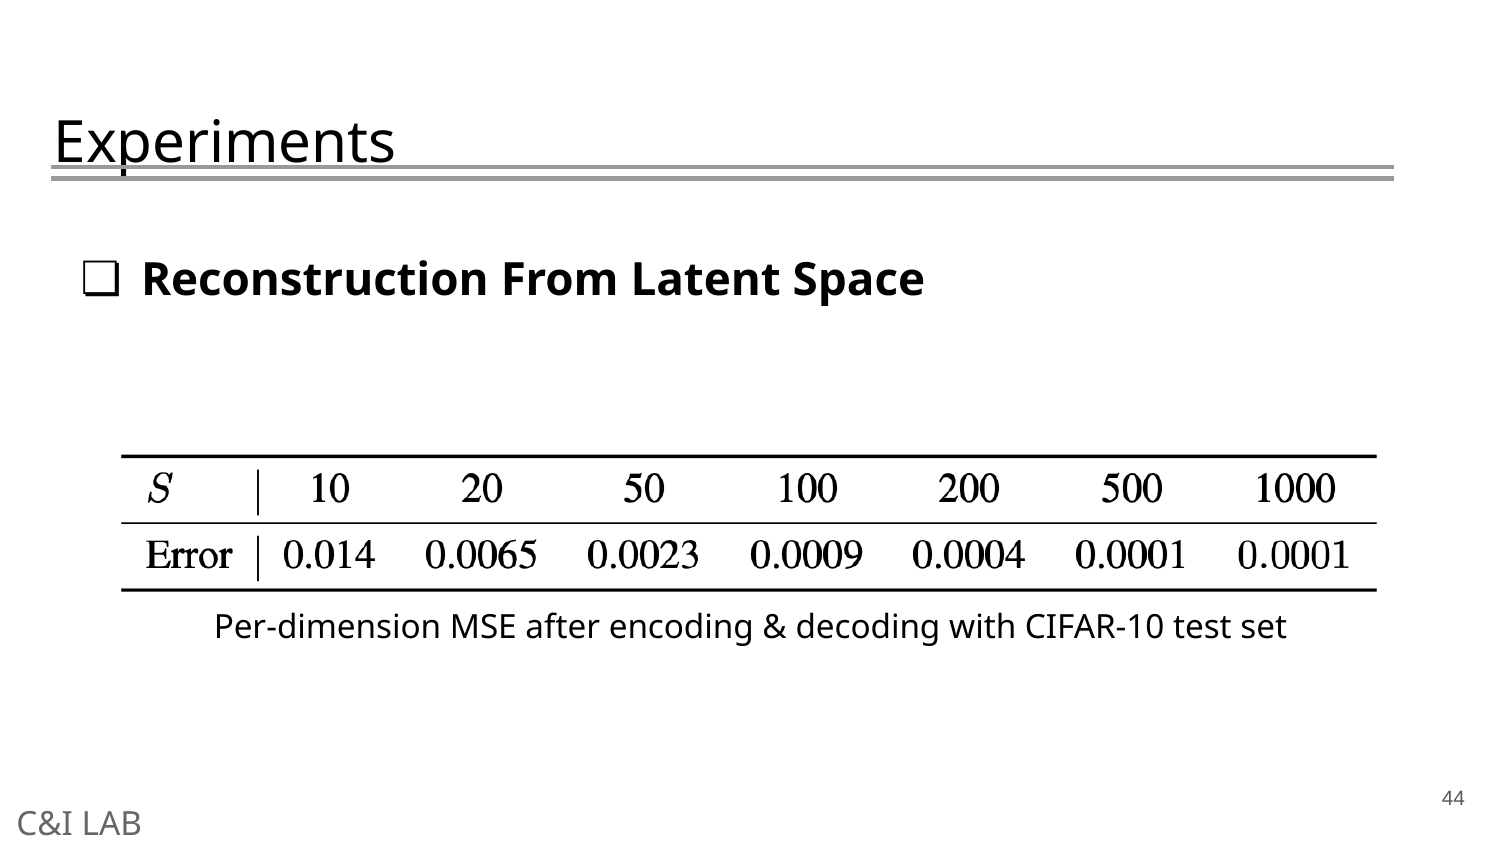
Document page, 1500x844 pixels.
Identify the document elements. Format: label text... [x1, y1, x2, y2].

list Reconstruction From Latent Space [51, 226, 1449, 321]
slide_number 44 [1389, 764, 1480, 801]
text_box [50, 166, 1395, 179]
picture [112, 448, 1388, 599]
title Experiments [38, 88, 1437, 183]
text_box C&I LAB [1, 801, 1500, 844]
text_box Per-dimension MSE after encoding & decoding with CIFAR-10 test set [190, 606, 1313, 653]
